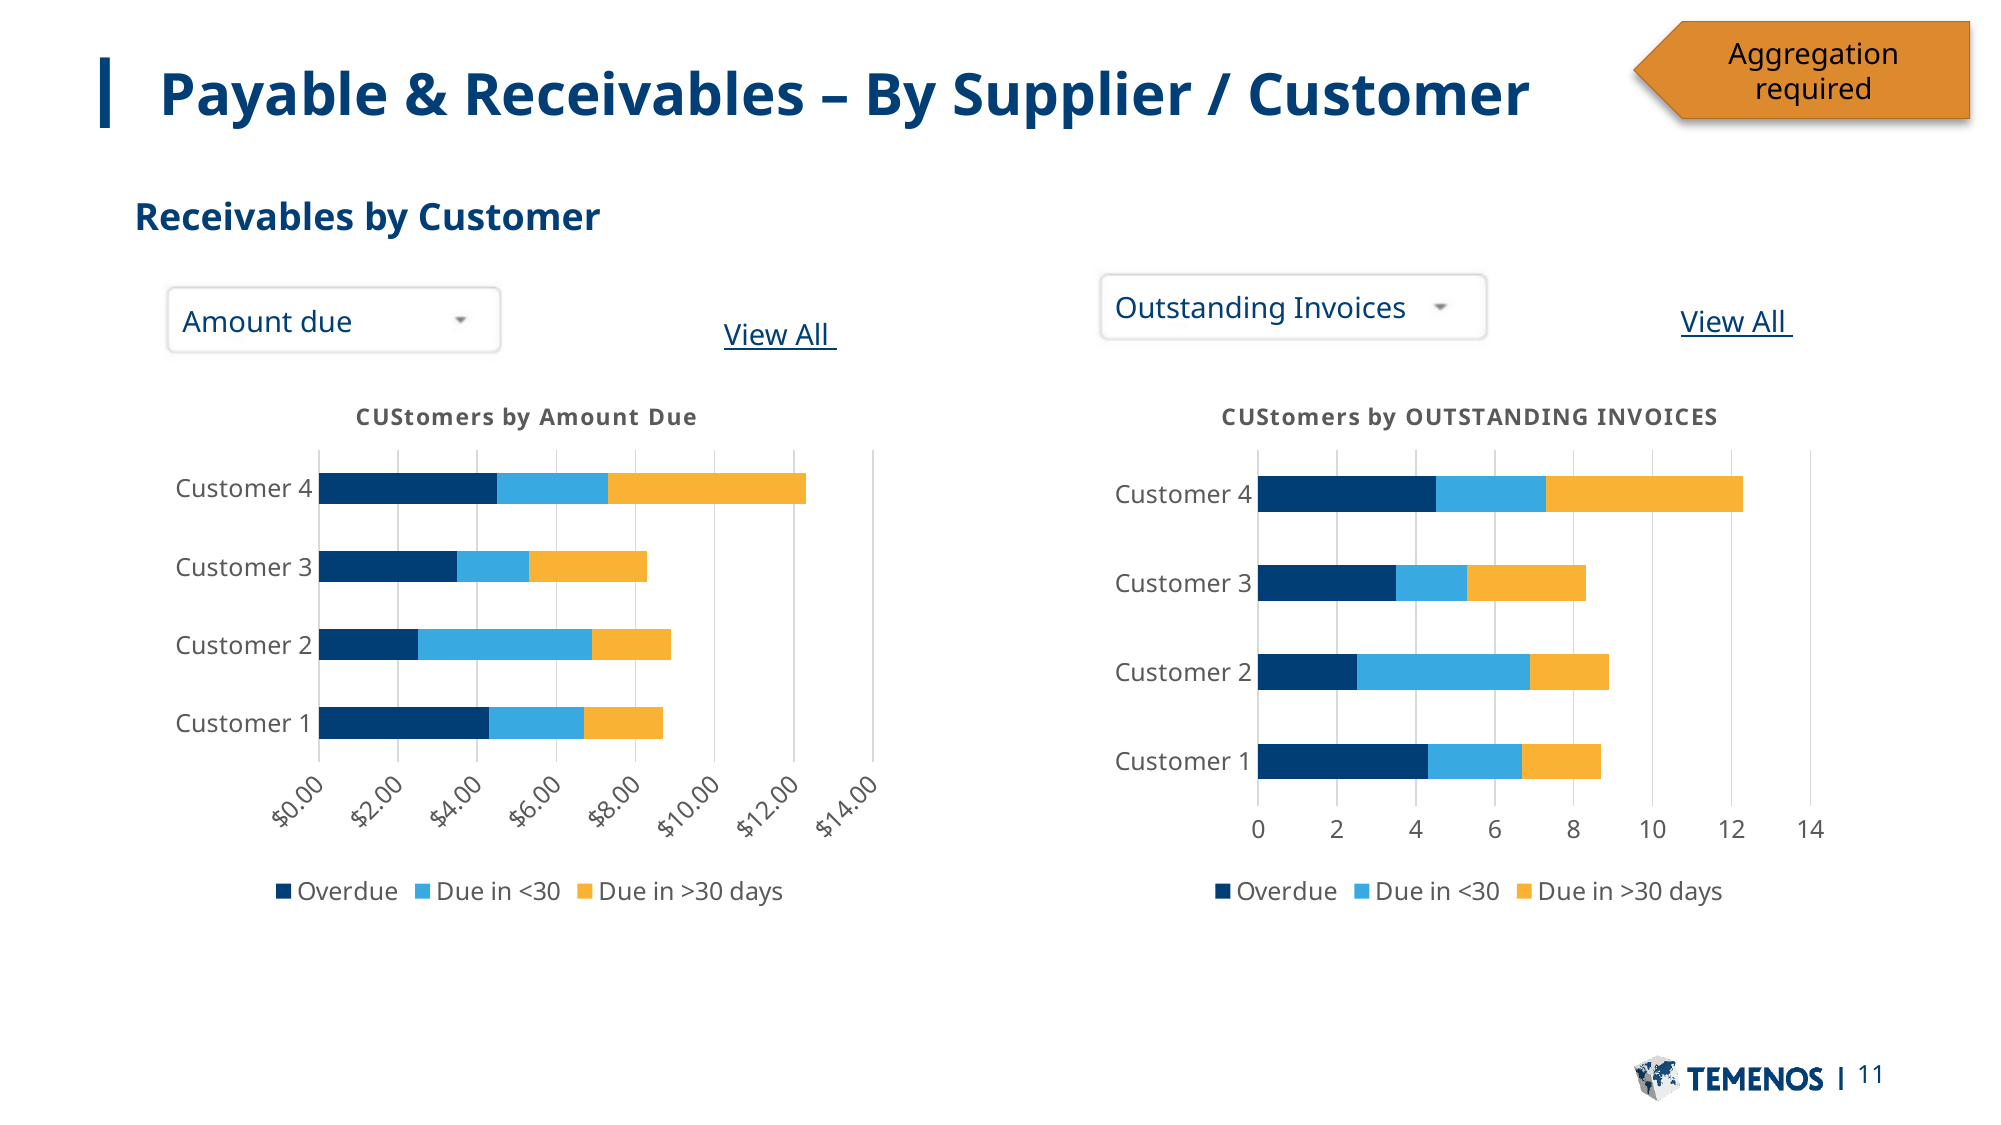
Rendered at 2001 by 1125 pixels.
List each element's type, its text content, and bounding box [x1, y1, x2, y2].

picture [1092, 263, 1499, 352]
picture [160, 276, 511, 365]
slide_number 11 [1450, 1045, 1901, 1106]
text_box Receivables by Customer [119, 185, 713, 245]
text_box Aggregation required [1633, 21, 1971, 119]
chart [160, 375, 900, 915]
text_box View All [682, 308, 852, 359]
chart [1099, 375, 1840, 915]
text_box View All [1639, 295, 1809, 346]
title Payable & Receivables – By Supplier / Customer [99, 57, 1677, 128]
